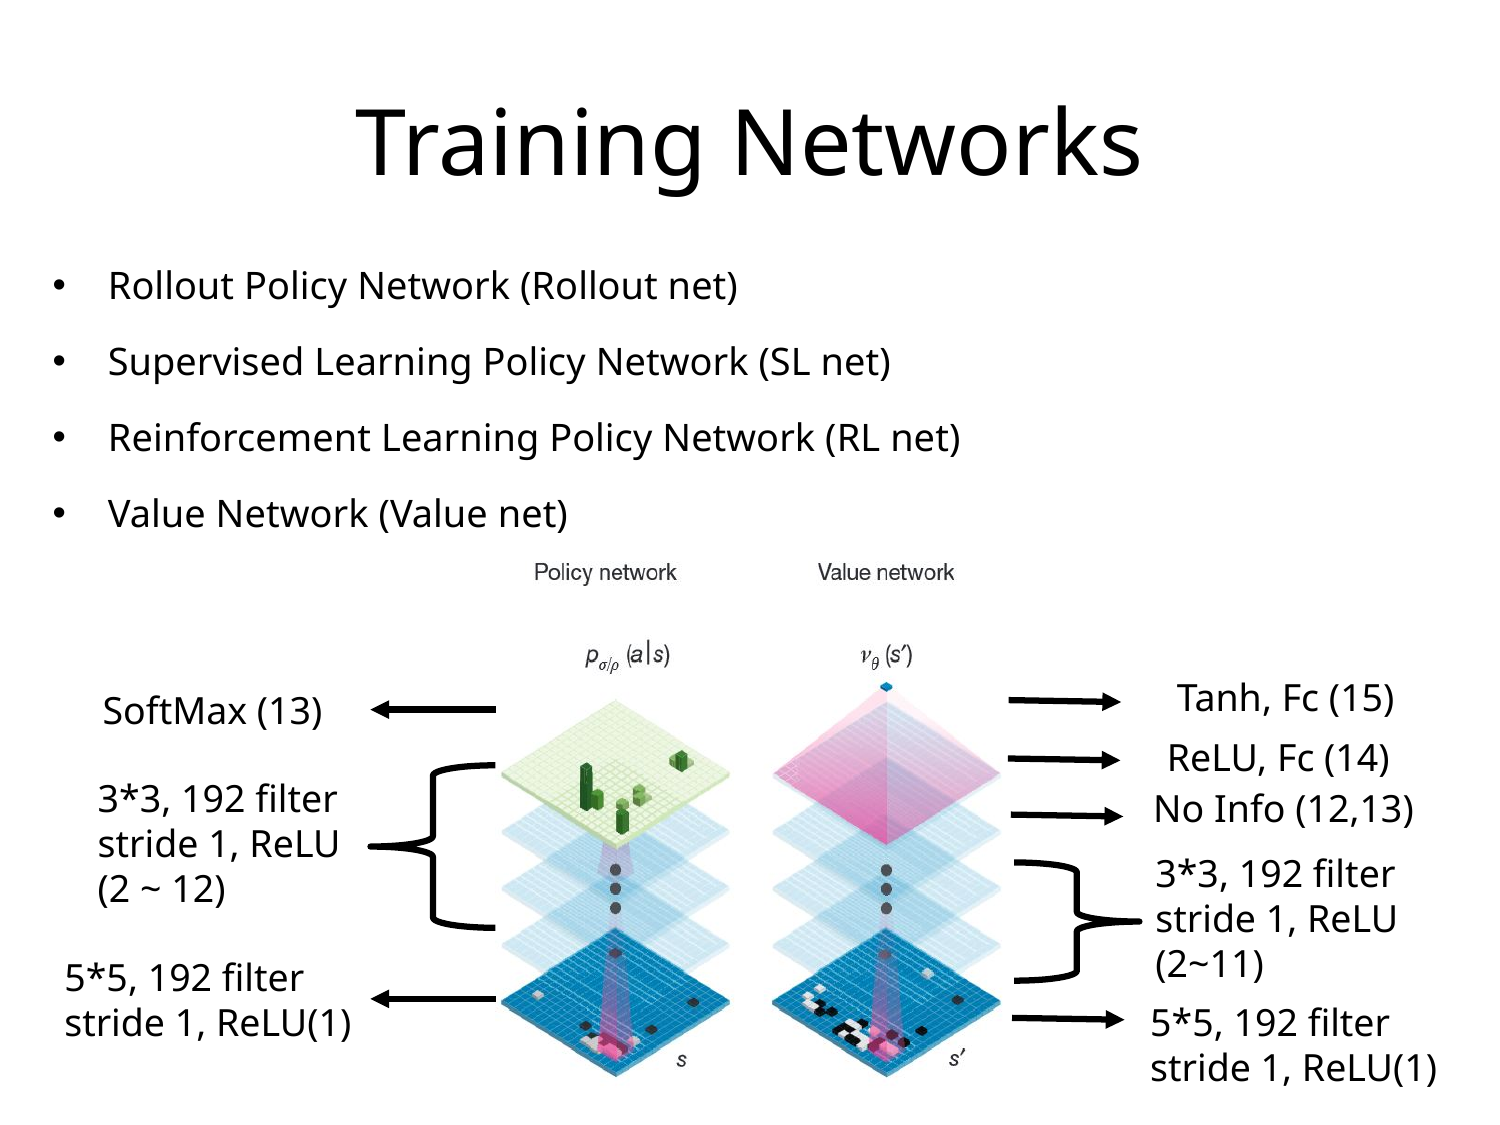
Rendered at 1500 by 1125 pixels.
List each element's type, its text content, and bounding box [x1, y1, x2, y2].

text_box ReLU, Fc (14) [1152, 726, 1405, 777]
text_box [1008, 699, 1122, 703]
text_box [369, 764, 490, 929]
title Training Networks [75, 45, 1425, 231]
text_box [1014, 861, 1140, 982]
text_box SoftMax (13) [87, 679, 338, 740]
text_box 3*3, 192 filter stride 1, ReLU (2~11) [1140, 842, 1414, 992]
picture [495, 545, 1009, 1088]
list Rollout Policy Network (Rollout net) Supervised Learning Policy Network (SL net) Reinforcement Learning Policy Network (RL net) Value Network (Value net) [37, 231, 1463, 546]
text_box Tanh, Fc (15) [1162, 666, 1410, 726]
text_box No Info (12,13) [1138, 777, 1429, 838]
text_box 5*5, 192 filter stride 1, ReLU(1) [49, 946, 367, 1051]
text_box 3*3, 192 filter stride 1, ReLU (2 ~ 12) [82, 768, 356, 918]
text_box 5*5, 192 filter stride 1, ReLU(1) [1135, 992, 1453, 1097]
